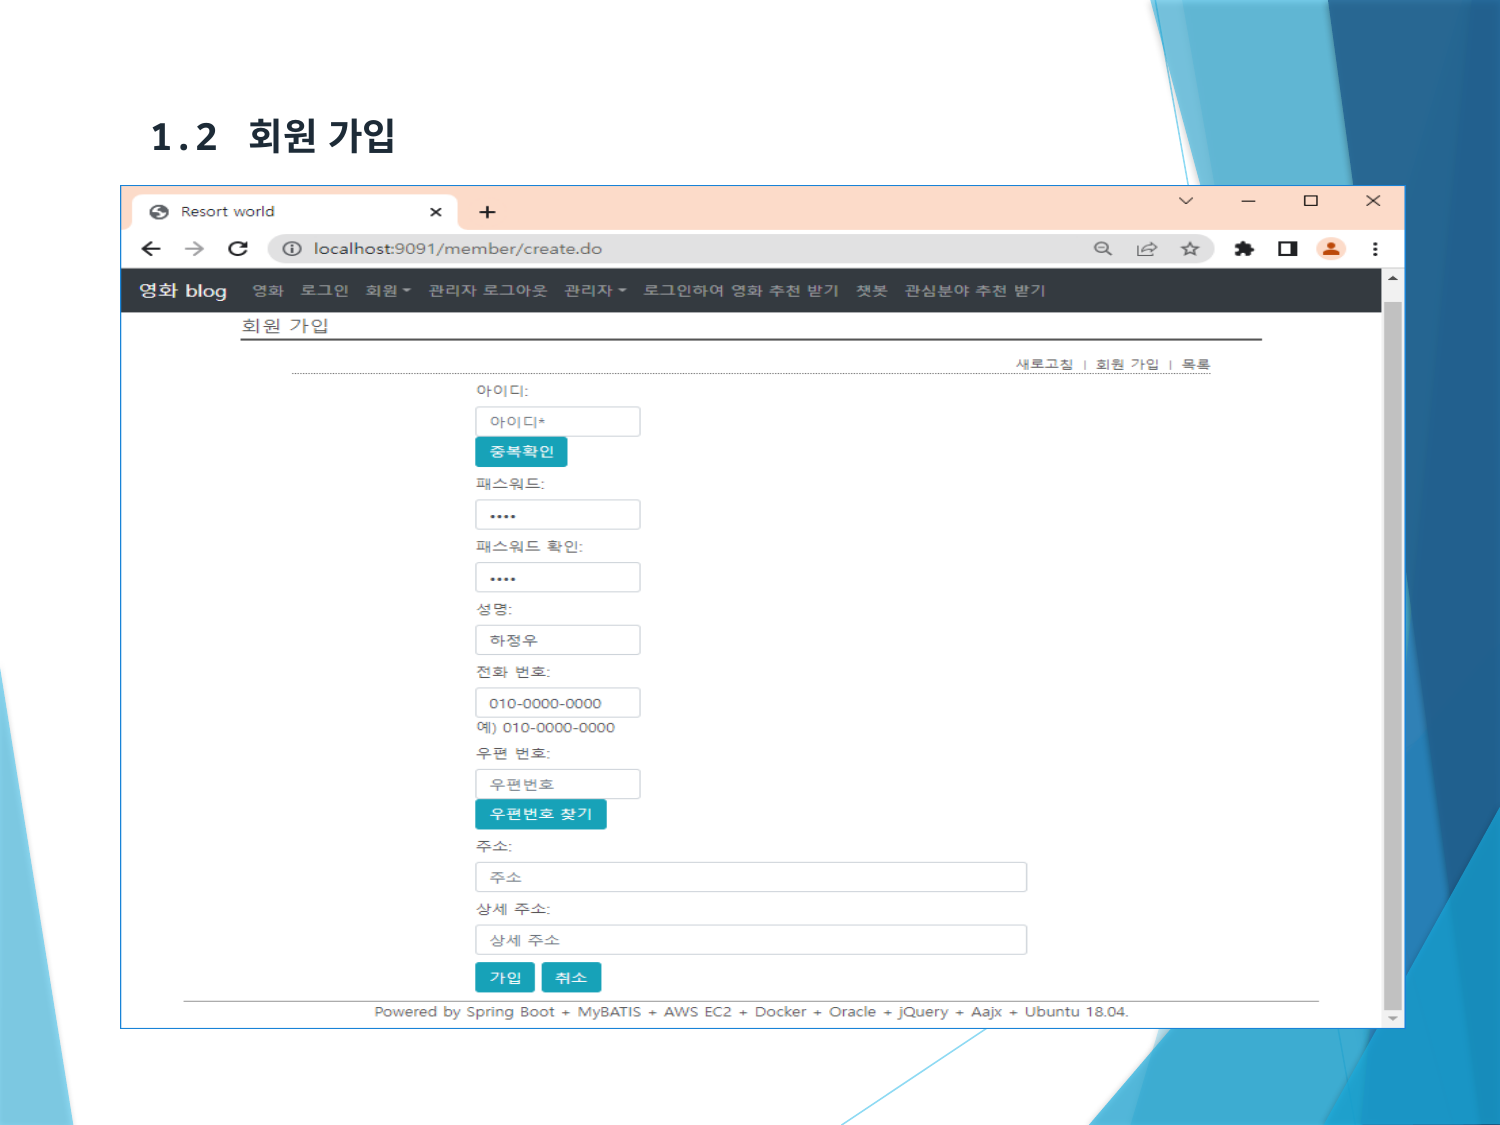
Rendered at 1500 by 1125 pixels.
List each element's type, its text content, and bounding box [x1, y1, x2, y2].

text_box 1.2 회원 가입 [135, 67, 1433, 200]
picture [120, 184, 1406, 1030]
